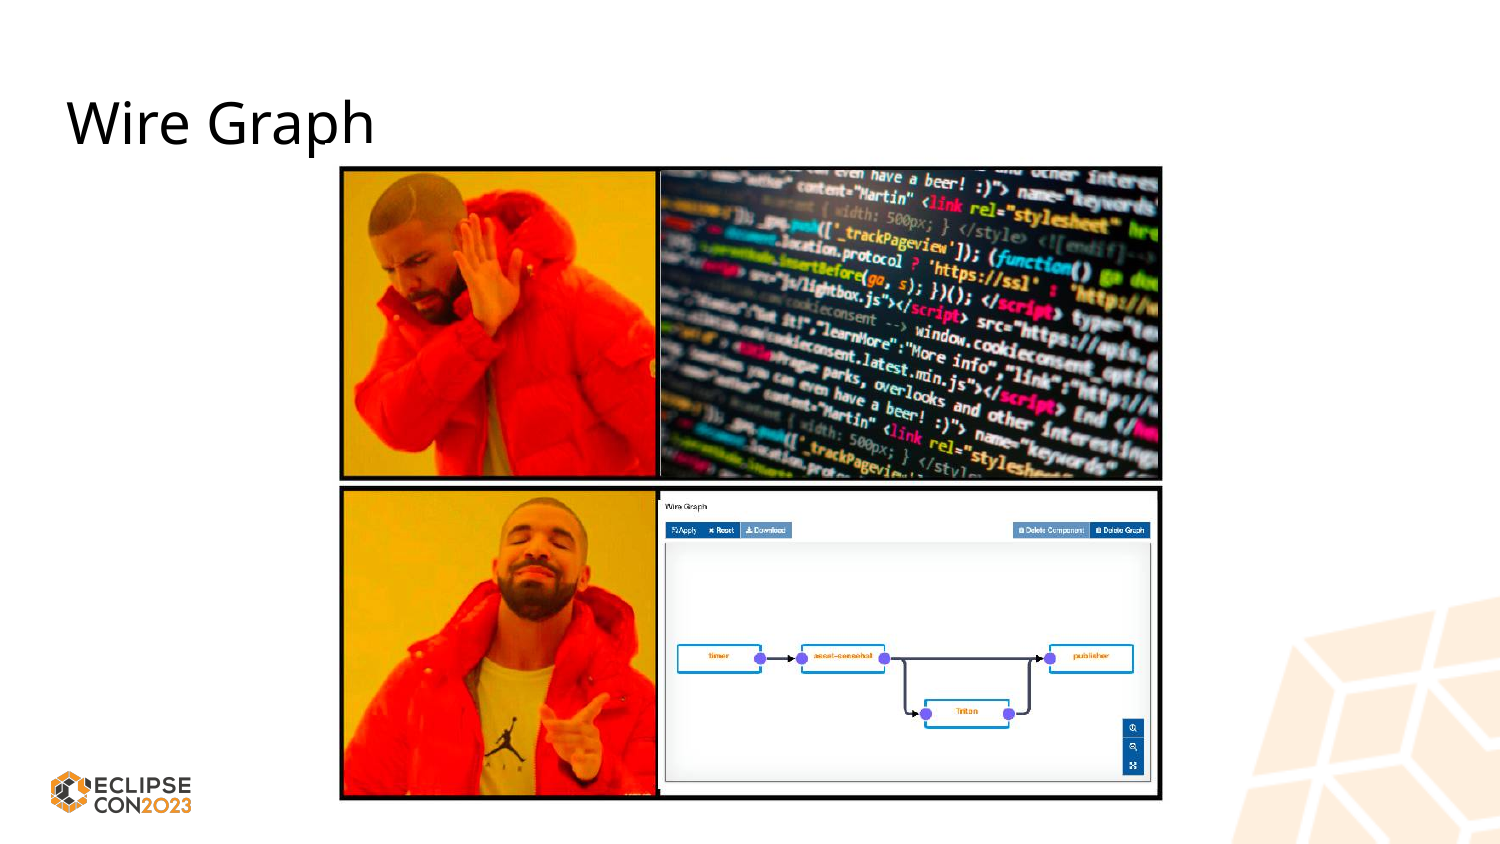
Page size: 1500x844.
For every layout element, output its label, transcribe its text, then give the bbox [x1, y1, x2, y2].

title Wire Graph [51, 70, 1449, 165]
picture [0, 0, 1500, 844]
